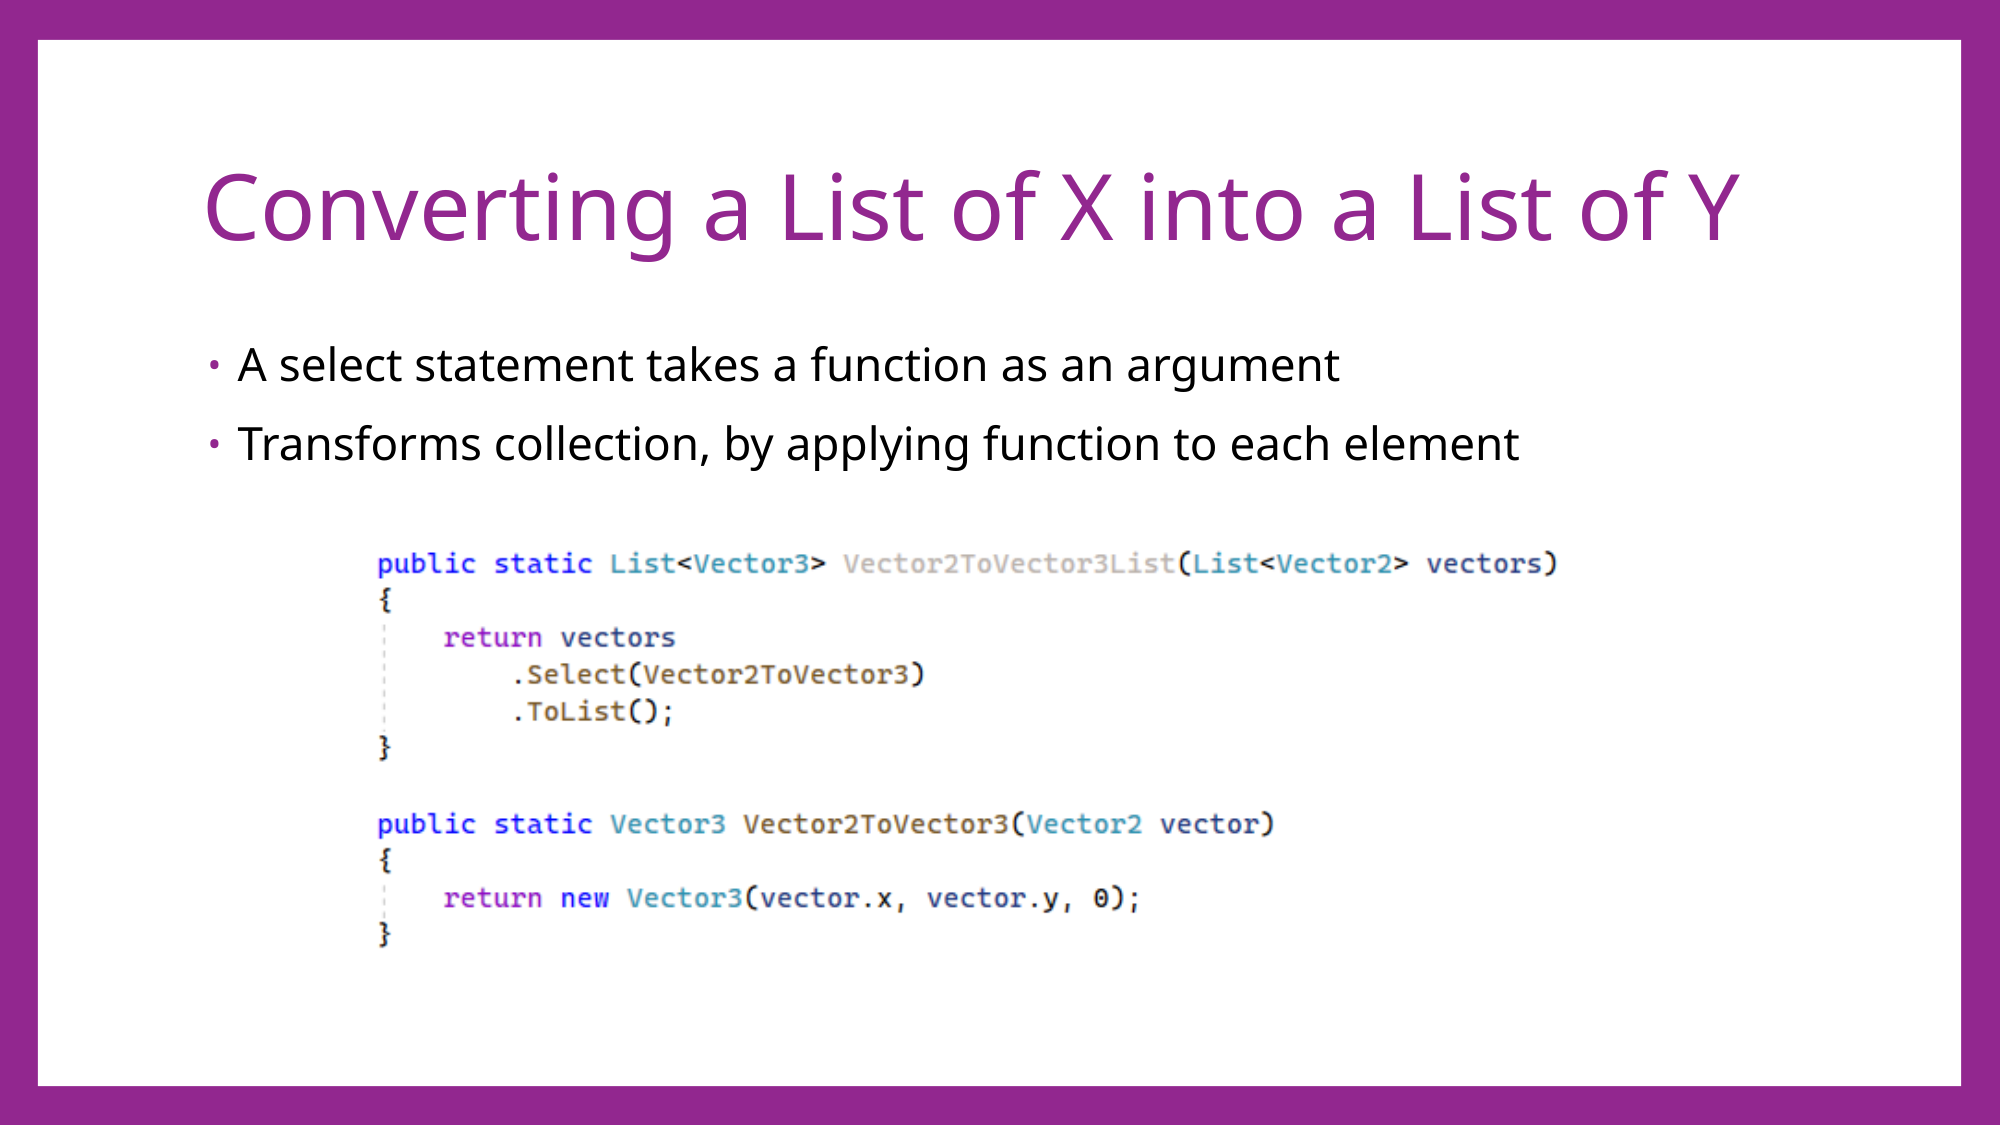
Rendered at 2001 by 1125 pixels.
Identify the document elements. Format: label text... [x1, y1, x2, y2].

picture [358, 528, 1598, 963]
title Converting a List of X into a List of Y [187, 99, 1808, 323]
text_box A select statement takes a function as an argument Transforms collection, by applying function to each element [190, 337, 1810, 488]
